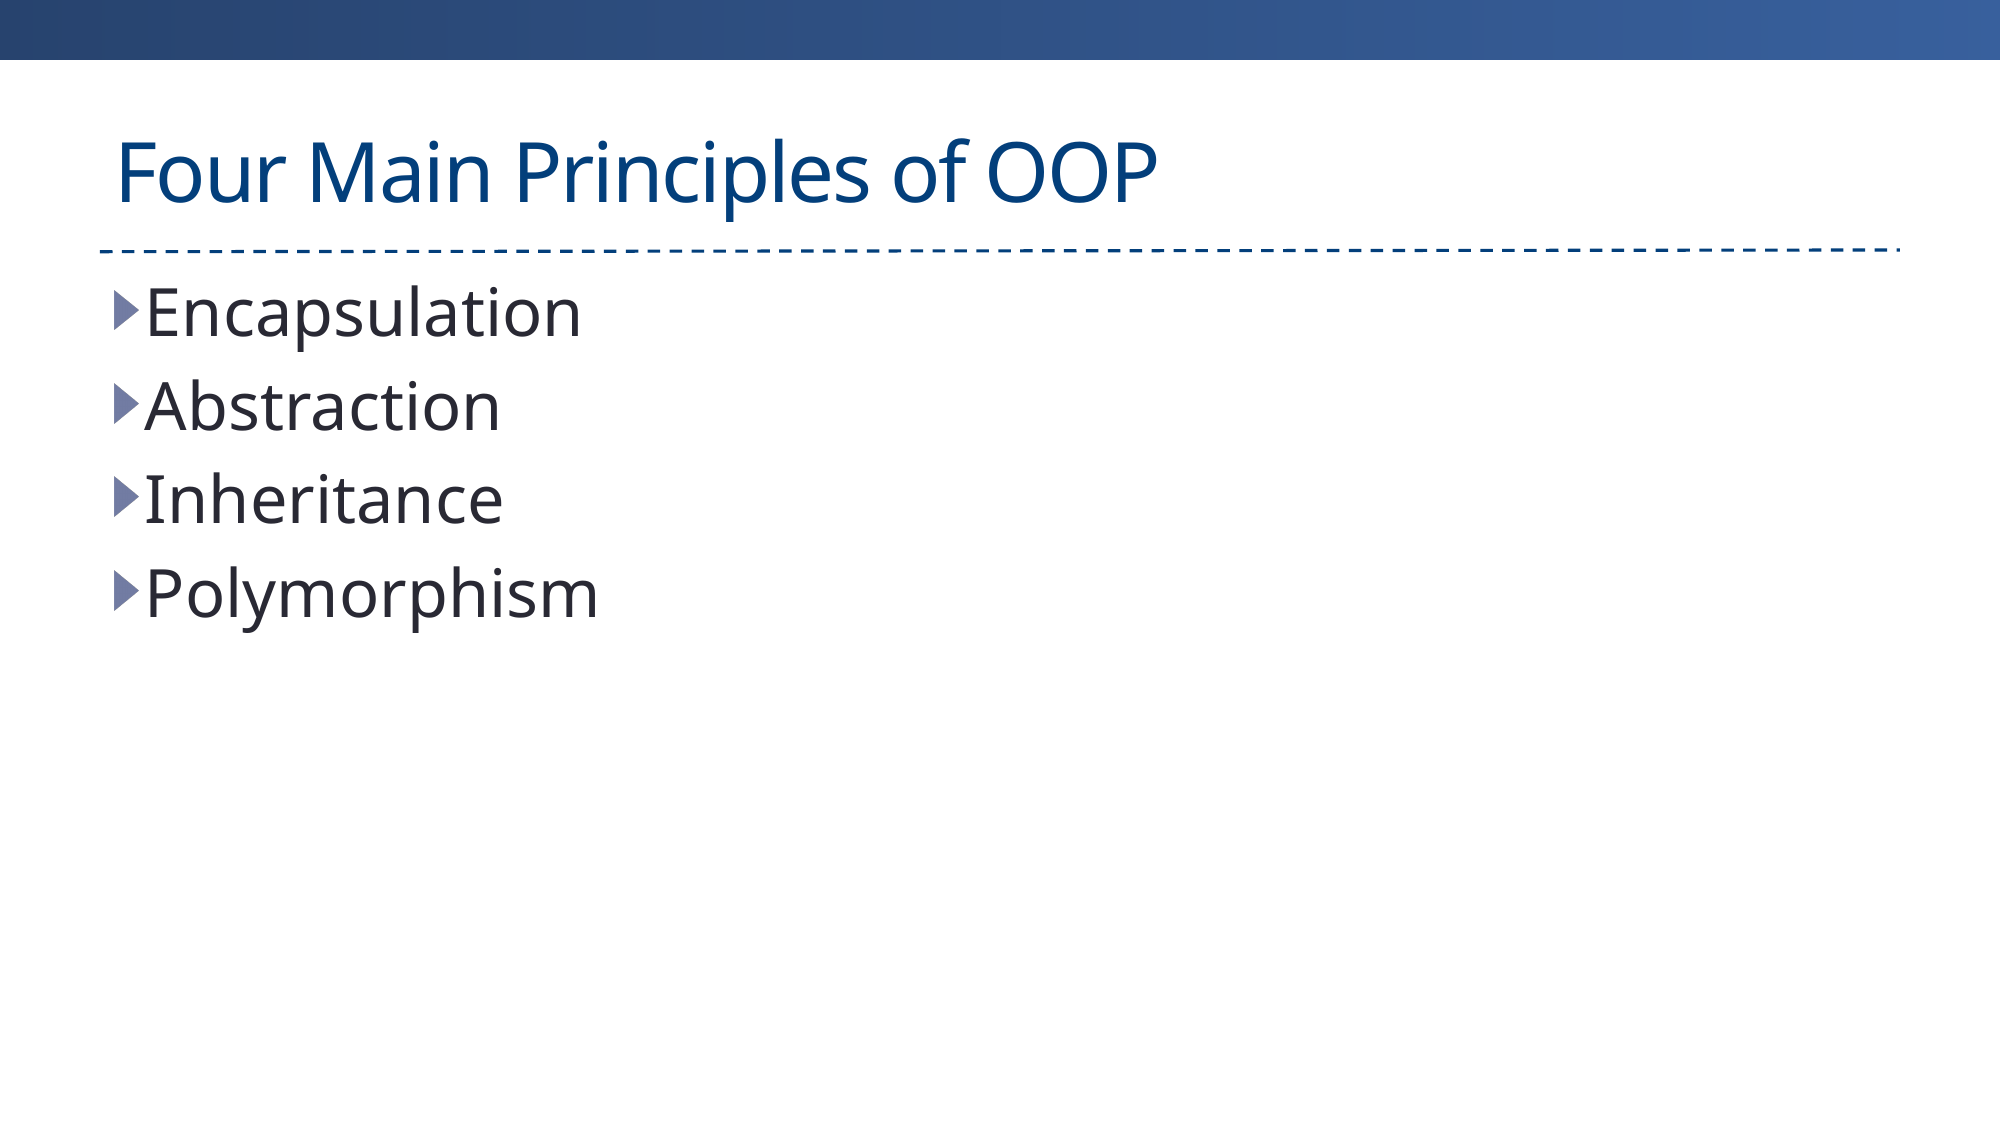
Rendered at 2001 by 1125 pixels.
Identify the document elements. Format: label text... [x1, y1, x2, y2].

title Four Main Principles of OOP [99, 87, 1900, 250]
list Encapsulation Abstraction Inheritance Polymorphism [99, 262, 1900, 1063]
picture [114, 290, 139, 330]
picture [114, 383, 139, 424]
picture [114, 570, 139, 611]
picture [114, 476, 139, 517]
